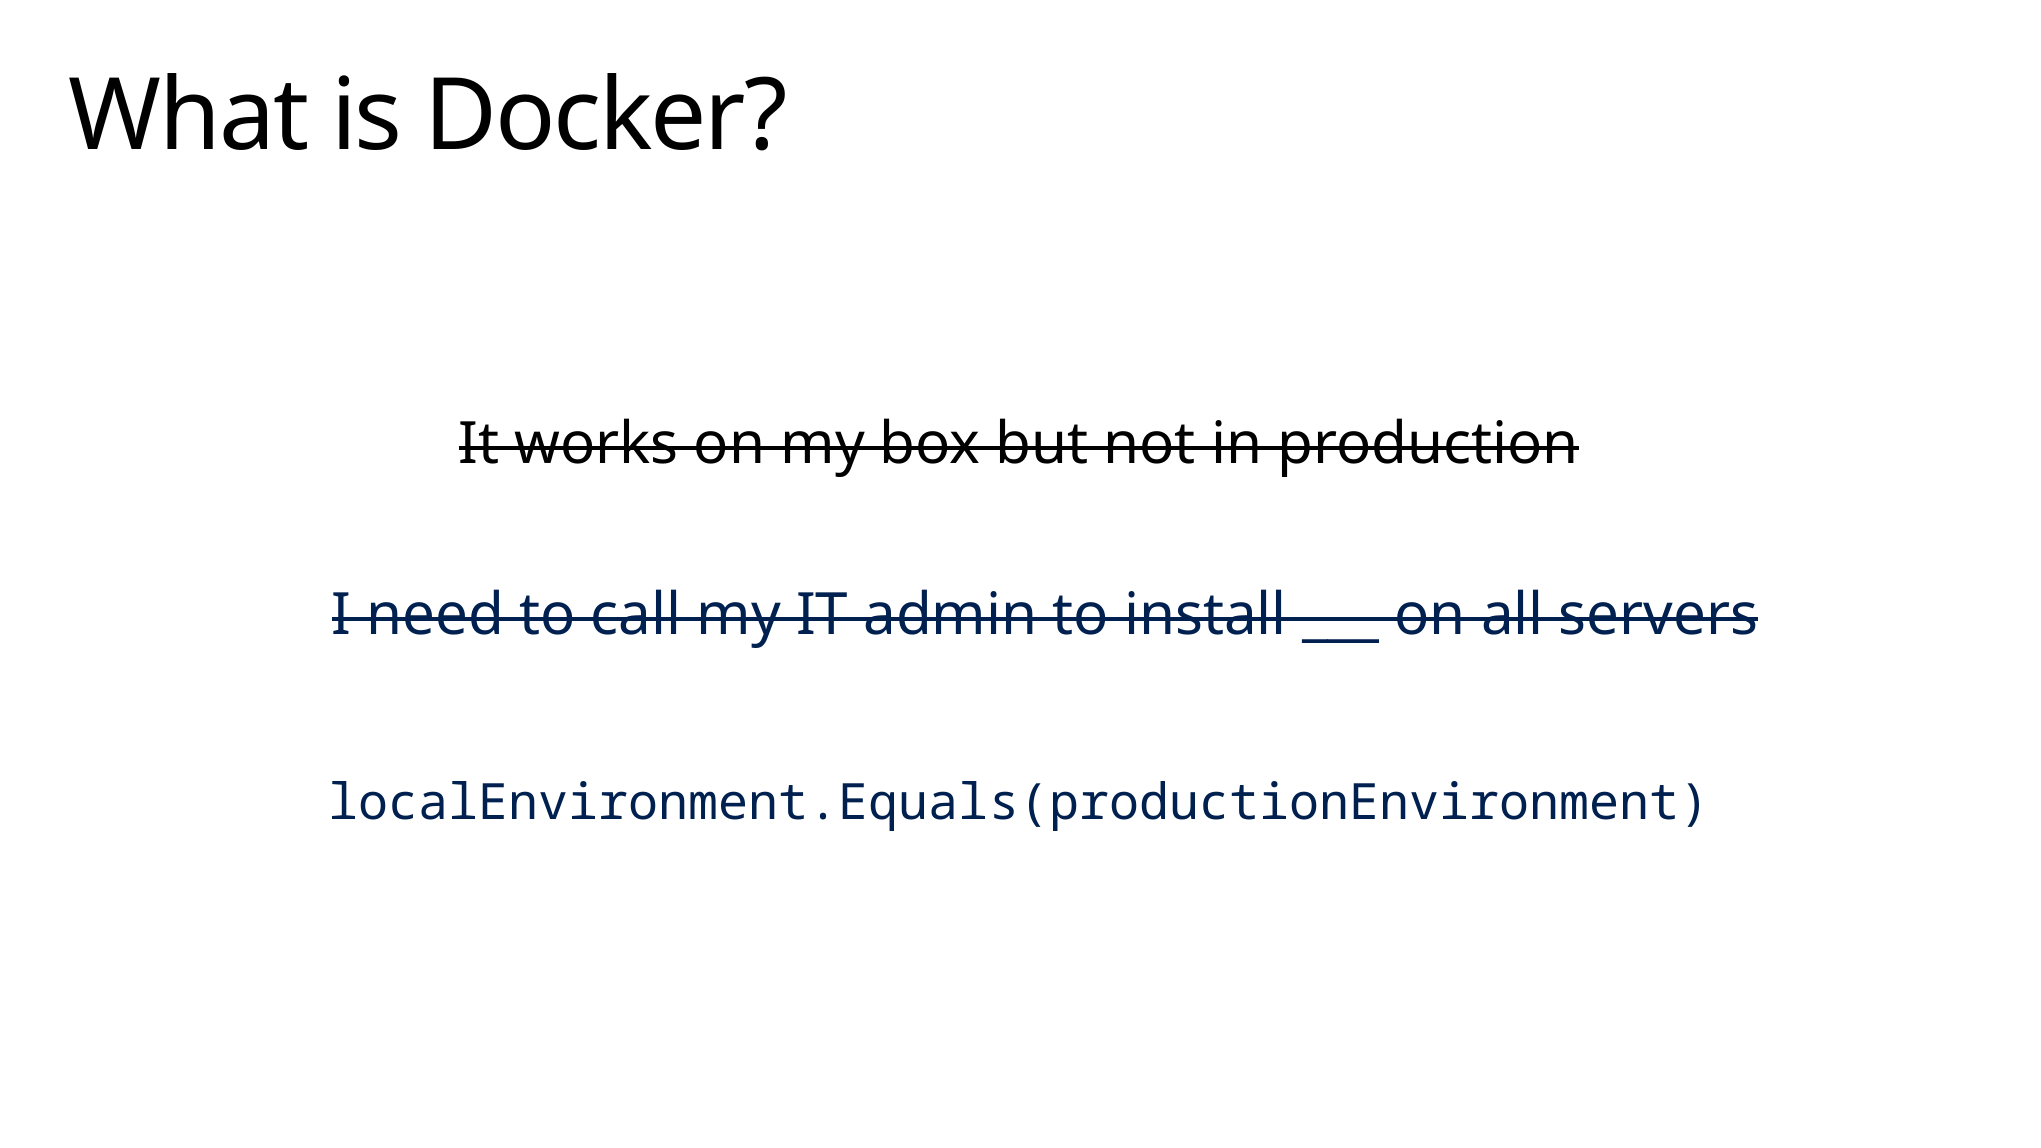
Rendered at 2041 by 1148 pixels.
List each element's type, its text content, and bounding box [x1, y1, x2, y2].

title What is Docker? [45, 48, 1996, 199]
list It works on my box but not in production [43, 398, 1994, 512]
text_box I need to call my IT admin to install ___ on all servers [69, 569, 2020, 663]
text_box localEnvironment.Equals(productionEnvironment) [43, 761, 1994, 846]
